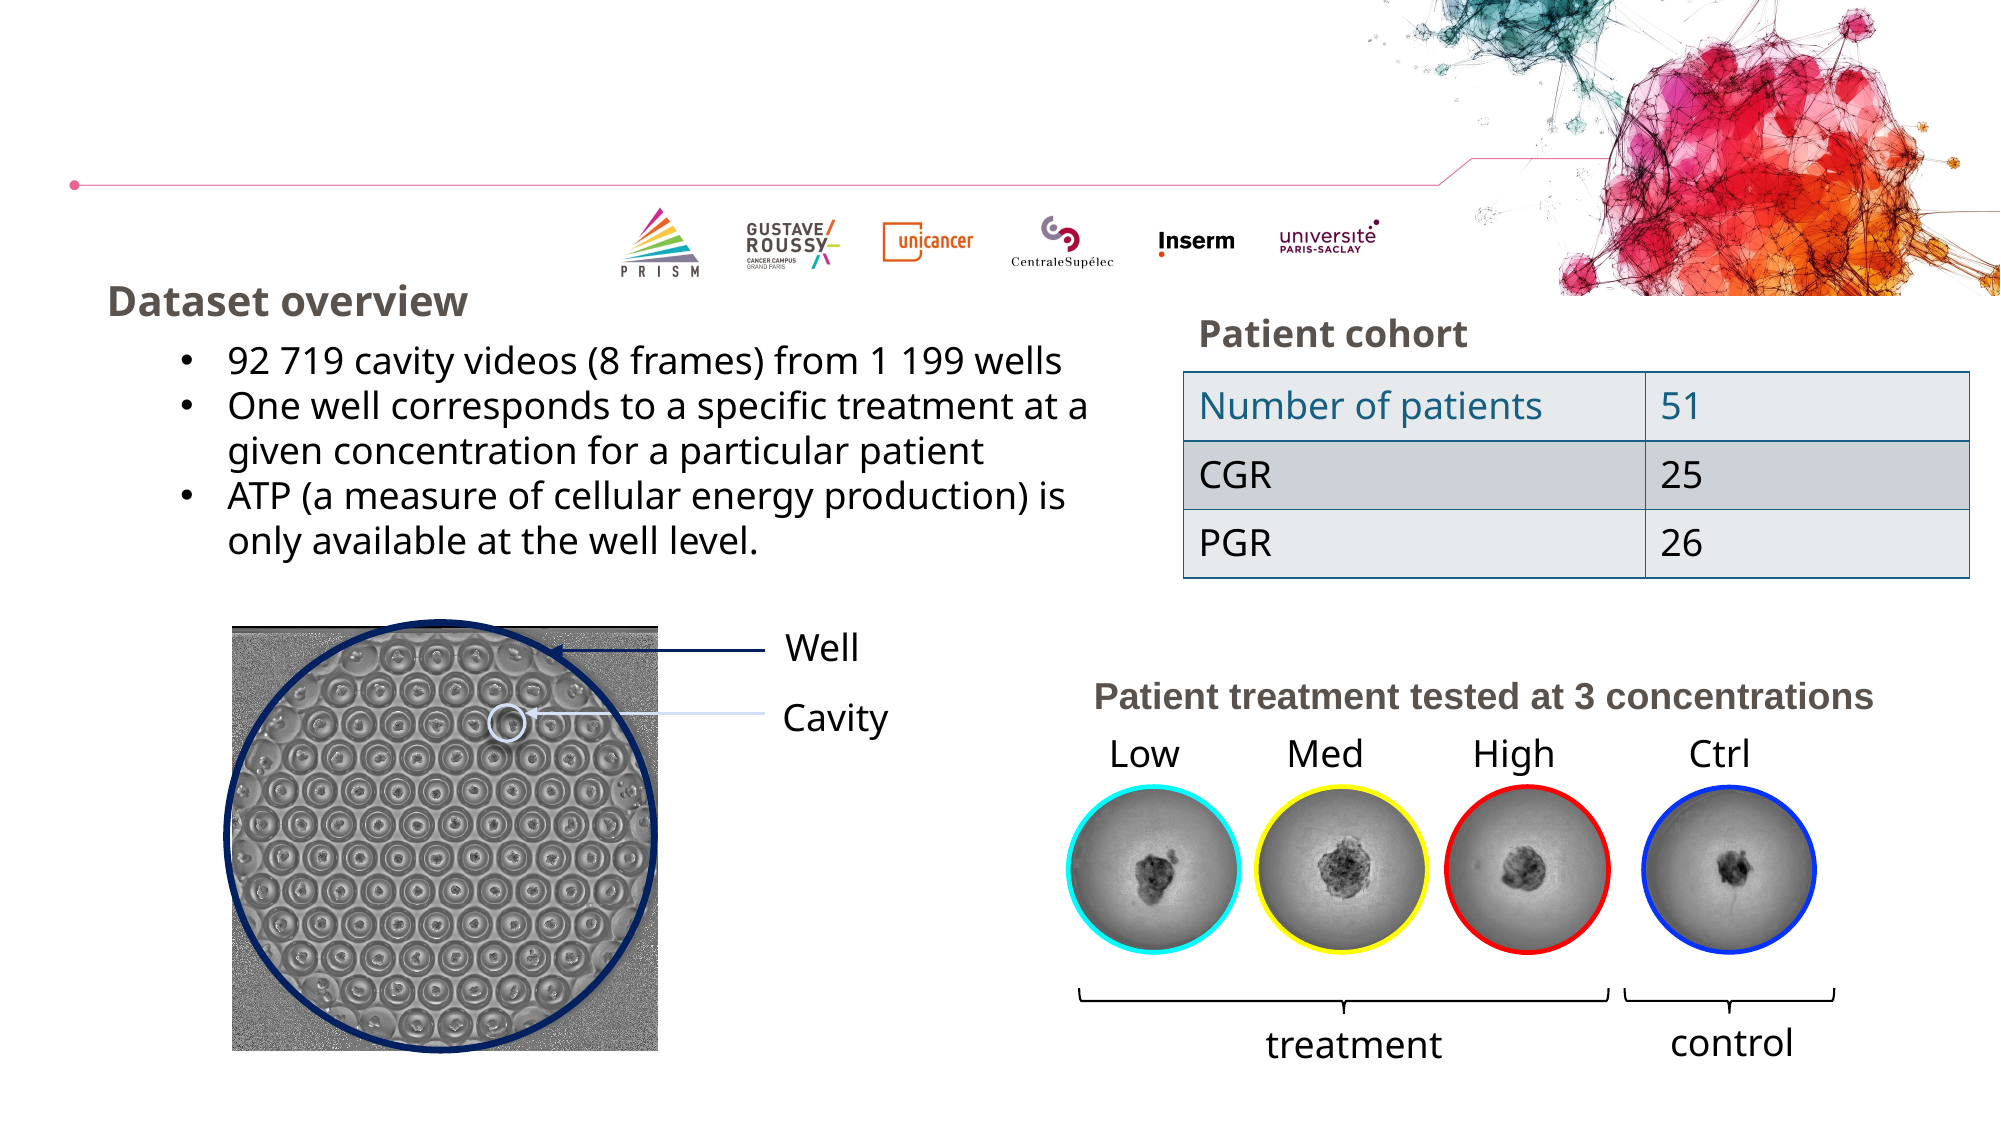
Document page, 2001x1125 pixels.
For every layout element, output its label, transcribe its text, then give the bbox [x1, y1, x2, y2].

text_box 92 719 cavity videos (8 frames) from 1 199 wells One well corresponds to a specific treatment at a given concentration for a particular patient ATP (a measure of cellular energy production) is only available at the well level. [165, 329, 1119, 570]
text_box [226, 616, 895, 1051]
text_box [1078, 988, 1610, 1013]
text_box Dataset overview [91, 297, 484, 333]
table_cell CGR [1184, 442, 1645, 509]
picture [1643, 786, 1816, 953]
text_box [0, 0, 2000, 297]
table_cell 26 [1646, 510, 1969, 577]
text_box Ctrl [1673, 722, 1766, 783]
table_cell 25 [1646, 442, 1969, 509]
table_header Number of patients [1184, 373, 1645, 440]
text_box [1623, 988, 1836, 1014]
table_cell PGR [1184, 510, 1645, 577]
table_header 51 [1646, 373, 1969, 440]
text_box control [1655, 1011, 1810, 1072]
text_box treatment [1250, 1013, 1458, 1074]
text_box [1067, 722, 1609, 954]
text_box Patient cohort [1183, 302, 1486, 363]
text_box Patient treatment tested at 3 concentrations [1079, 664, 2000, 725]
